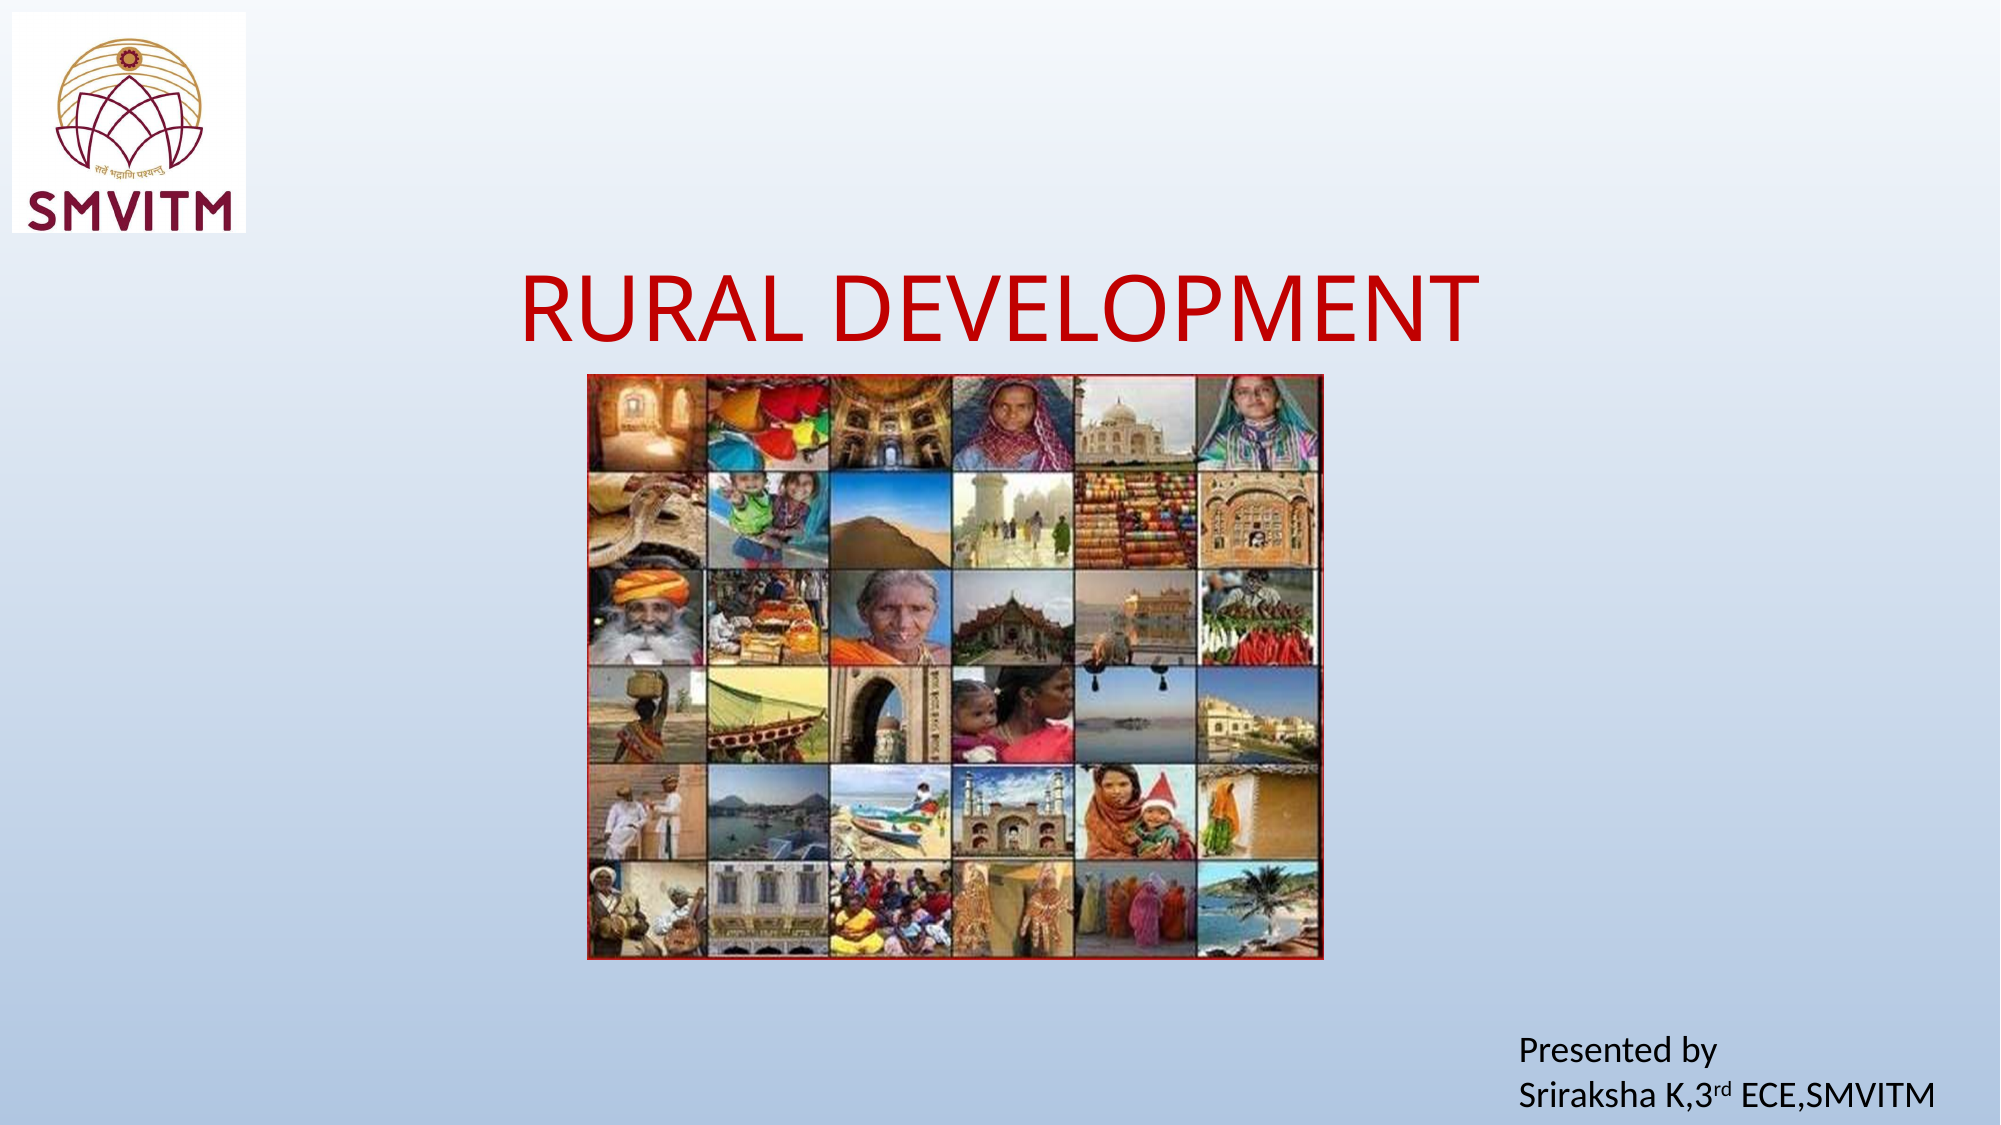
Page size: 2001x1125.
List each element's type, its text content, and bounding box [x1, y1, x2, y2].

subtitle Presented by Sriraksha K,3rd ECE,SMVITM [1400, 1025, 2000, 1116]
picture [587, 374, 1325, 960]
picture [12, 12, 246, 234]
title RURAL DEVELOPMENT [150, 249, 1850, 495]
